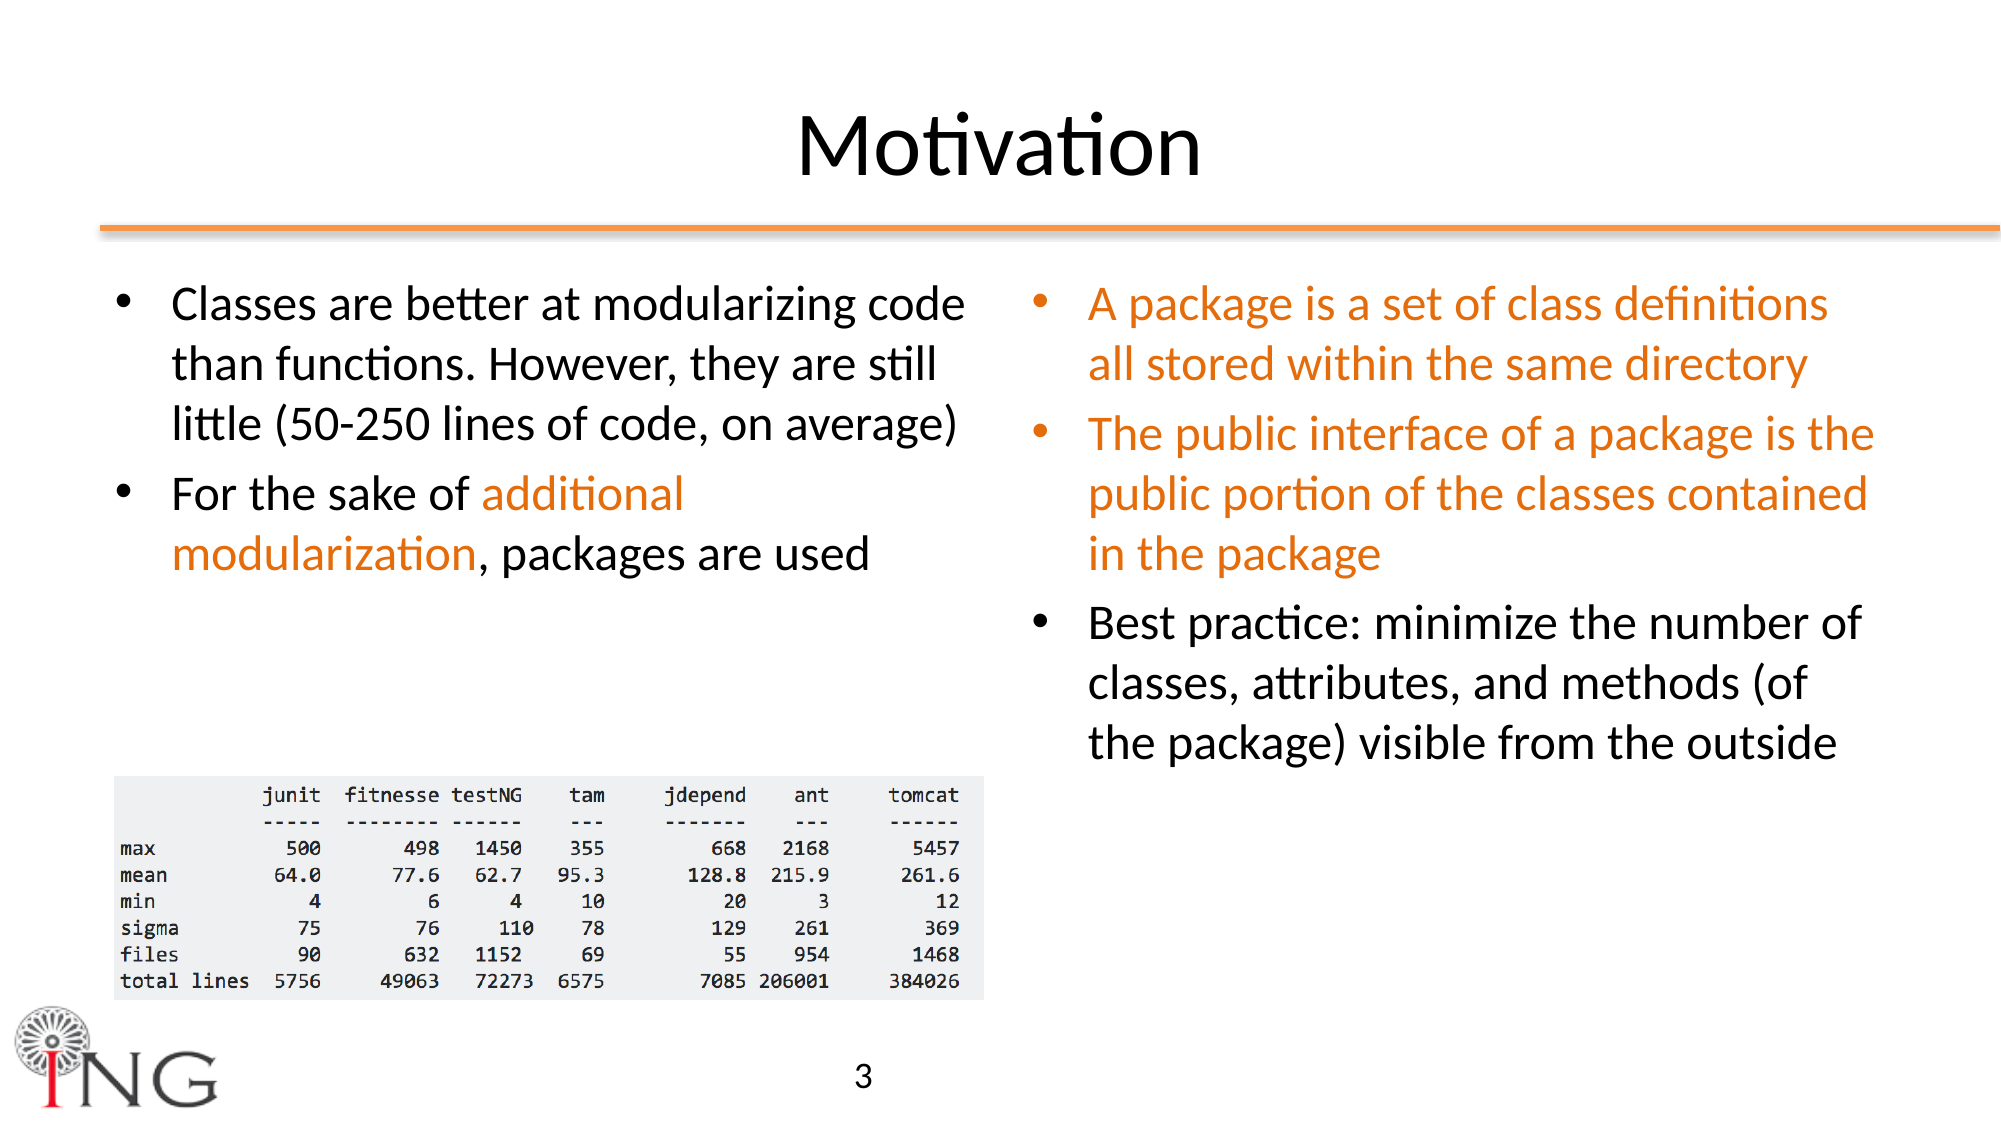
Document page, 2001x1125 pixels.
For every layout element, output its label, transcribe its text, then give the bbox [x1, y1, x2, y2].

title Motivation [99, 45, 1900, 233]
picture [0, 987, 244, 1125]
picture [113, 776, 984, 1000]
slide_number 3 [839, 1043, 1900, 1104]
list Classes are better at modularizing code than functions. However, they are still little (50-250 lines of code, on average) For the sake of additional modularization, packages are used [99, 262, 984, 1005]
list A package is a set of class definitions all stored within the same directory The public interface of a package is the public portion of the classes contained in the package Best practice: minimize the number of classes, attributes, and methods (of the package) visible from the outside [1016, 262, 1900, 1005]
